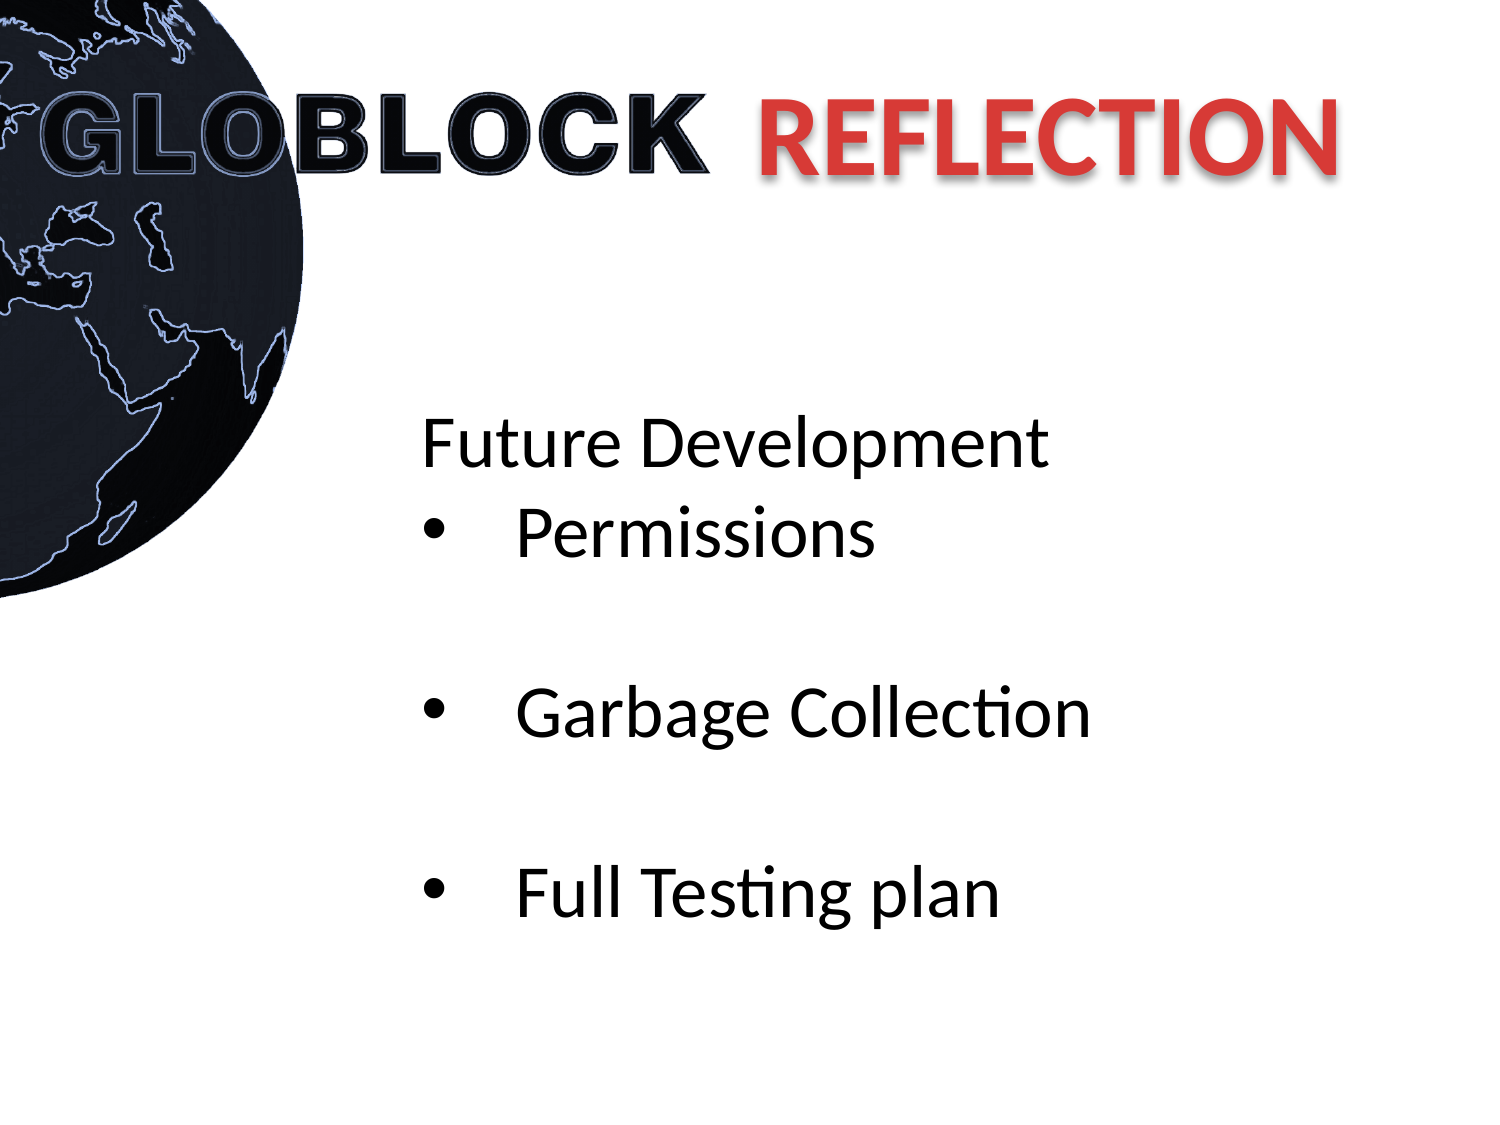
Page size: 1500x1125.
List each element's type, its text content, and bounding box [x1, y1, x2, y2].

text_box REFLECTION [741, 51, 1359, 207]
picture [0, 0, 715, 611]
text_box Future Development Permissions Garbage Collection Full Testing plan [407, 385, 1109, 1030]
